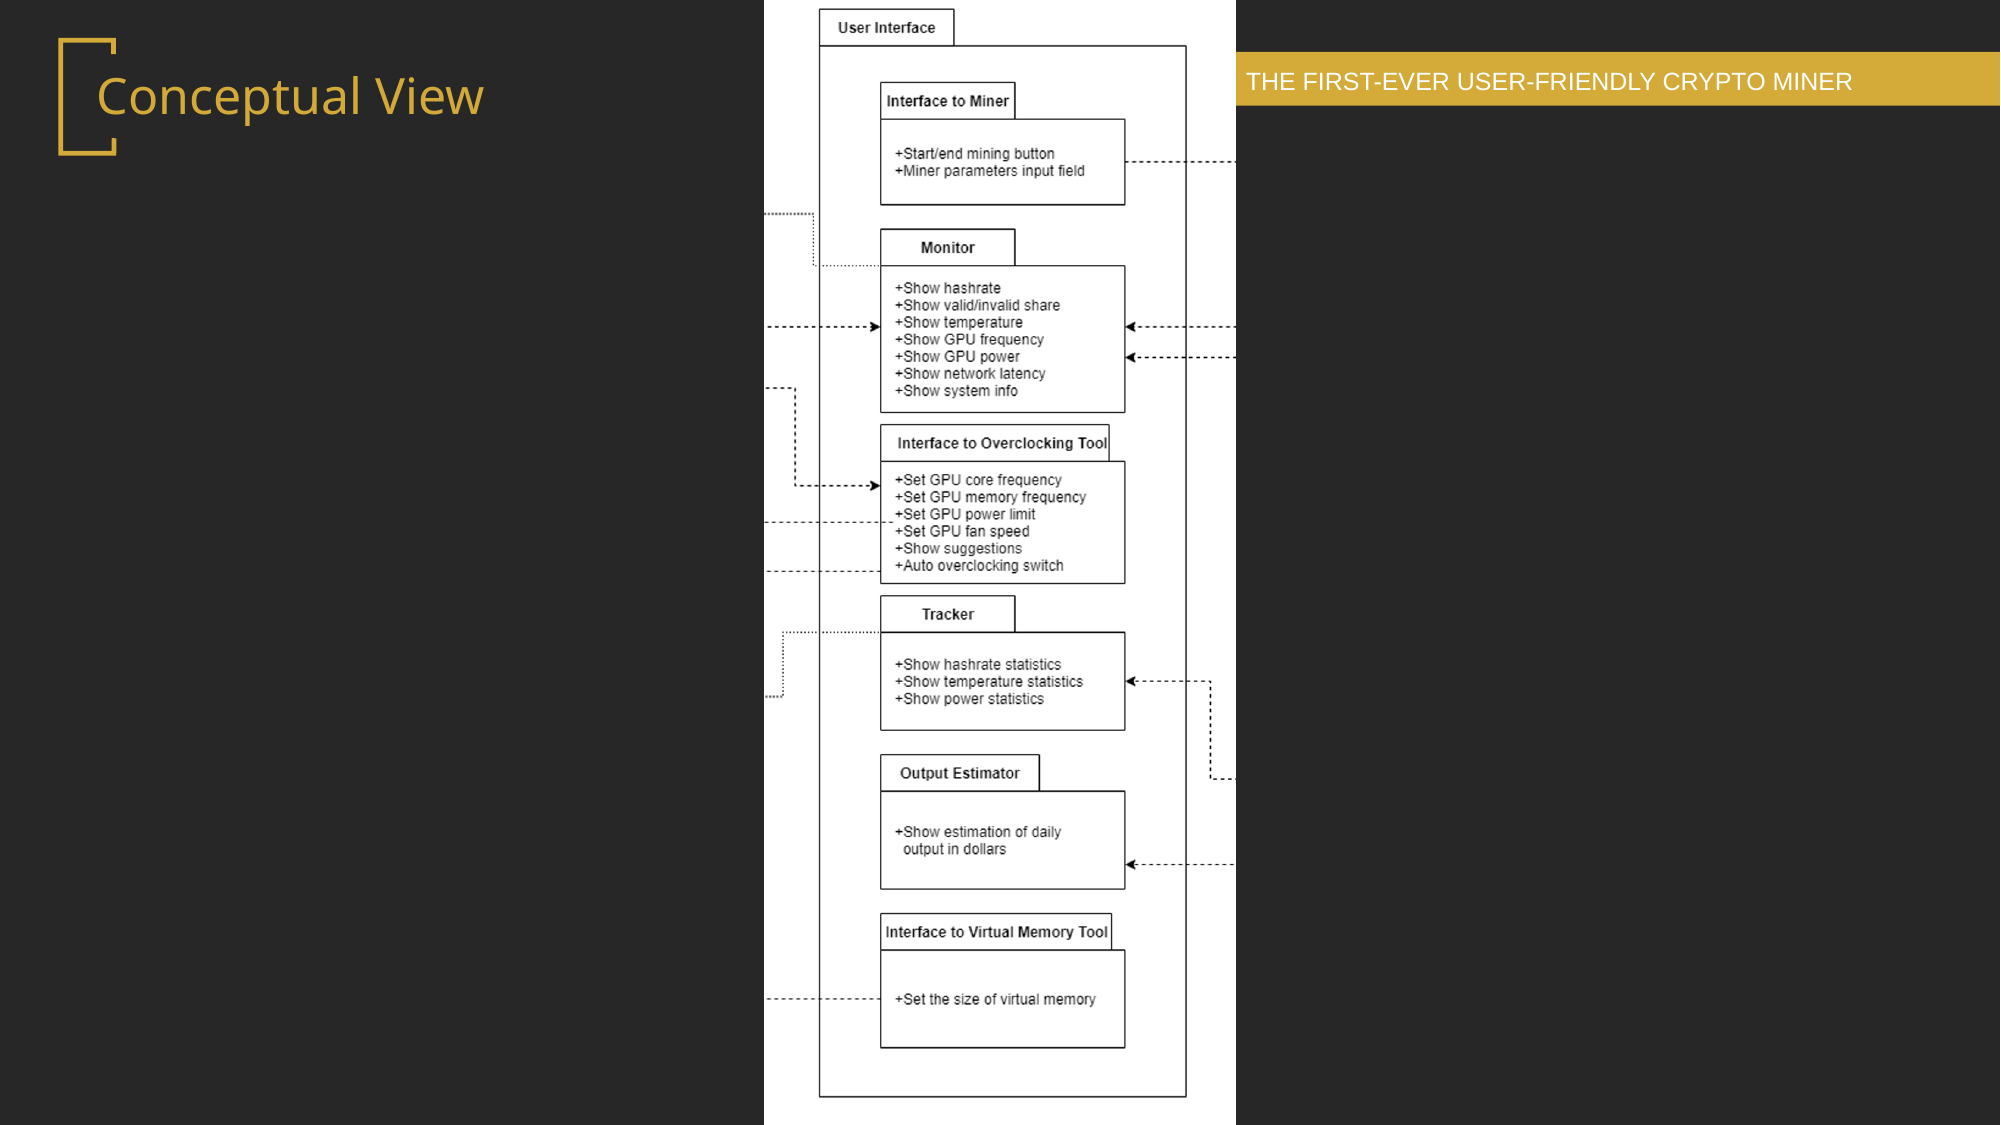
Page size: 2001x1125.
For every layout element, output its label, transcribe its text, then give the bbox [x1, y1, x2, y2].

picture [764, 0, 1236, 1125]
text_box Conceptual View [81, 57, 530, 132]
text_box [59, 39, 116, 155]
